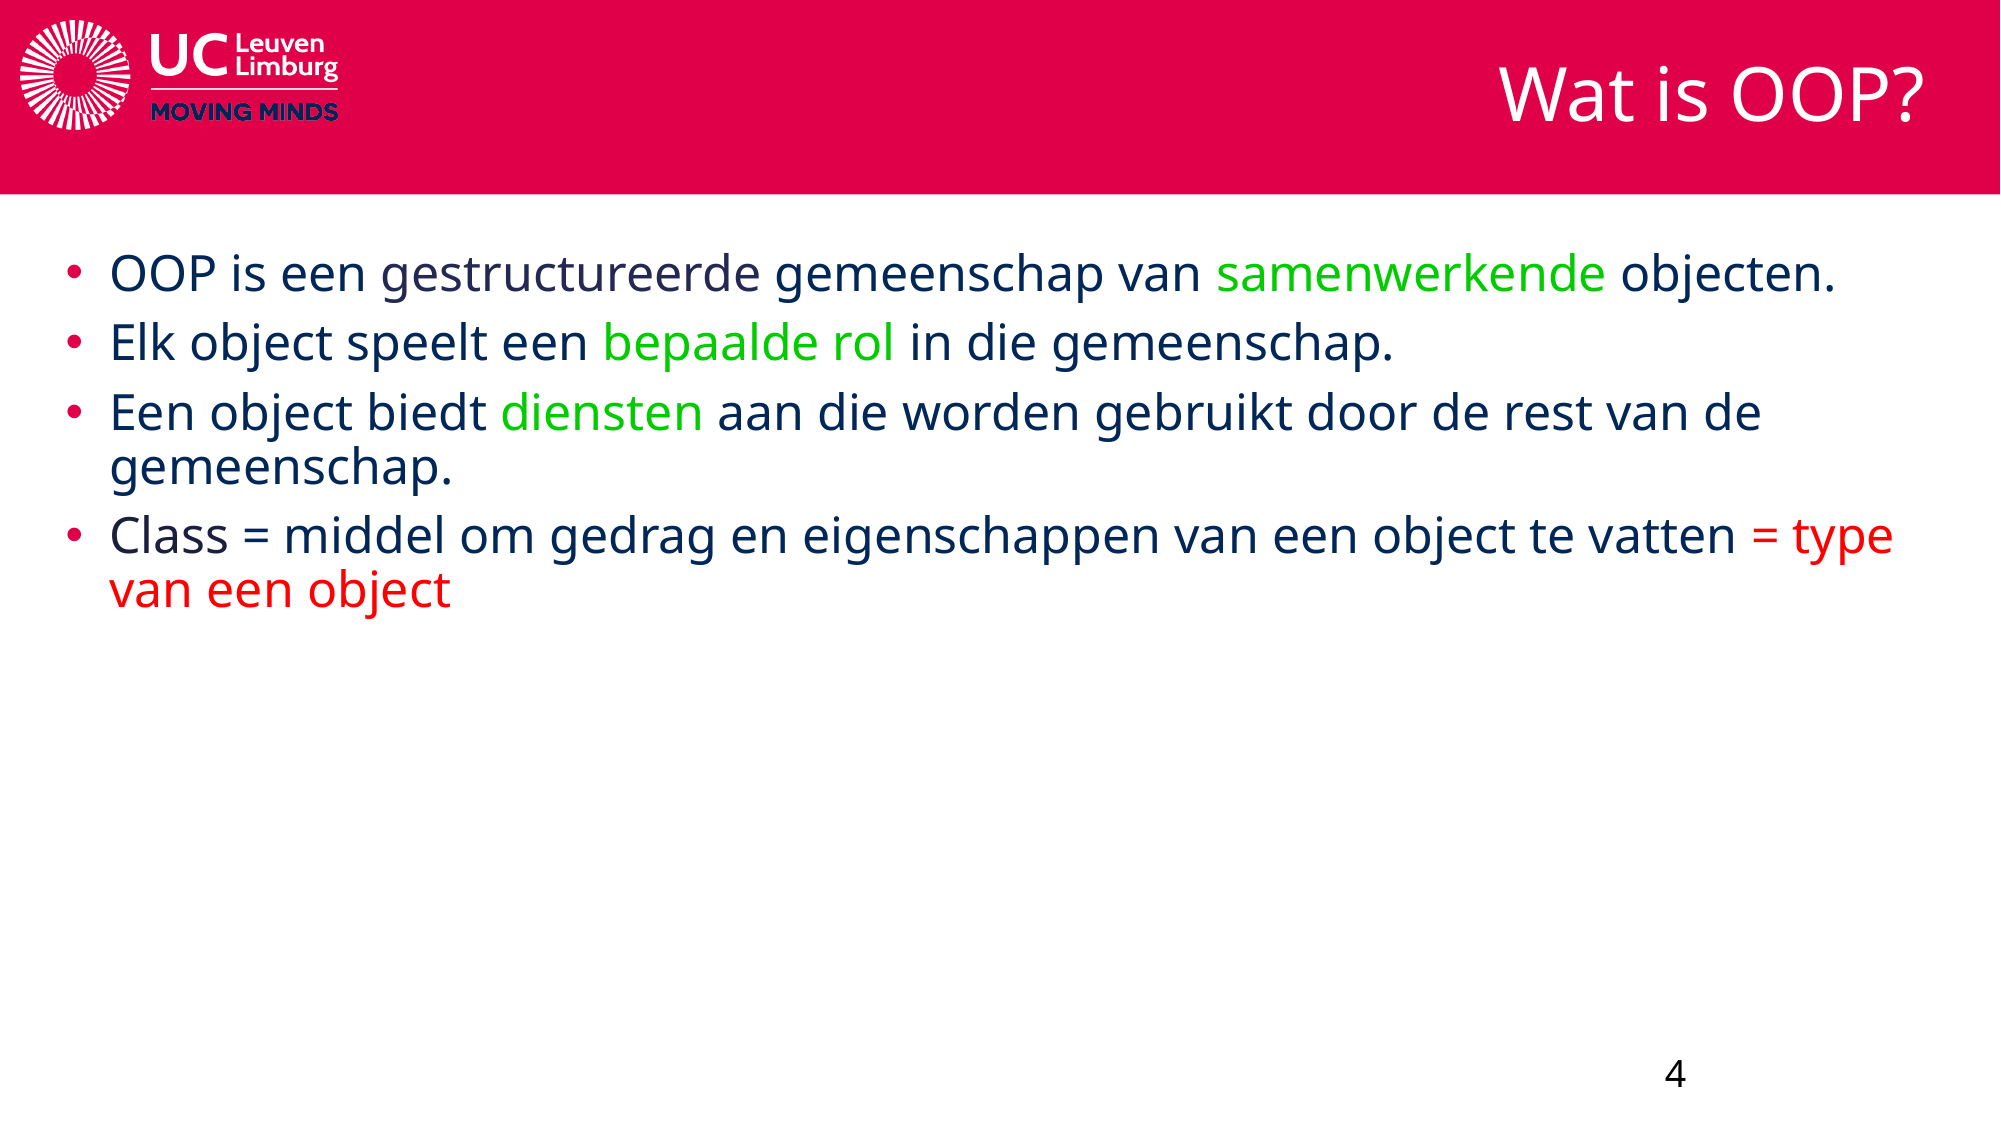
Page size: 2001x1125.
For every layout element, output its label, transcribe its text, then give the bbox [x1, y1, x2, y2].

picture [20, 20, 338, 130]
list OOP is een gestructureerde gemeenschap van samenwerkende objecten. Elk object speelt een bepaalde rol in die gemeenschap. Een object biedt diensten aan die worden gebruikt door de rest van de gemeenschap. Class = middel om gedrag en eigenschappen van een object te vatten = type van een object [50, 240, 1940, 1078]
title Wat is OOP? [358, 0, 1940, 195]
slide_number 4 [1650, 1042, 2000, 1103]
